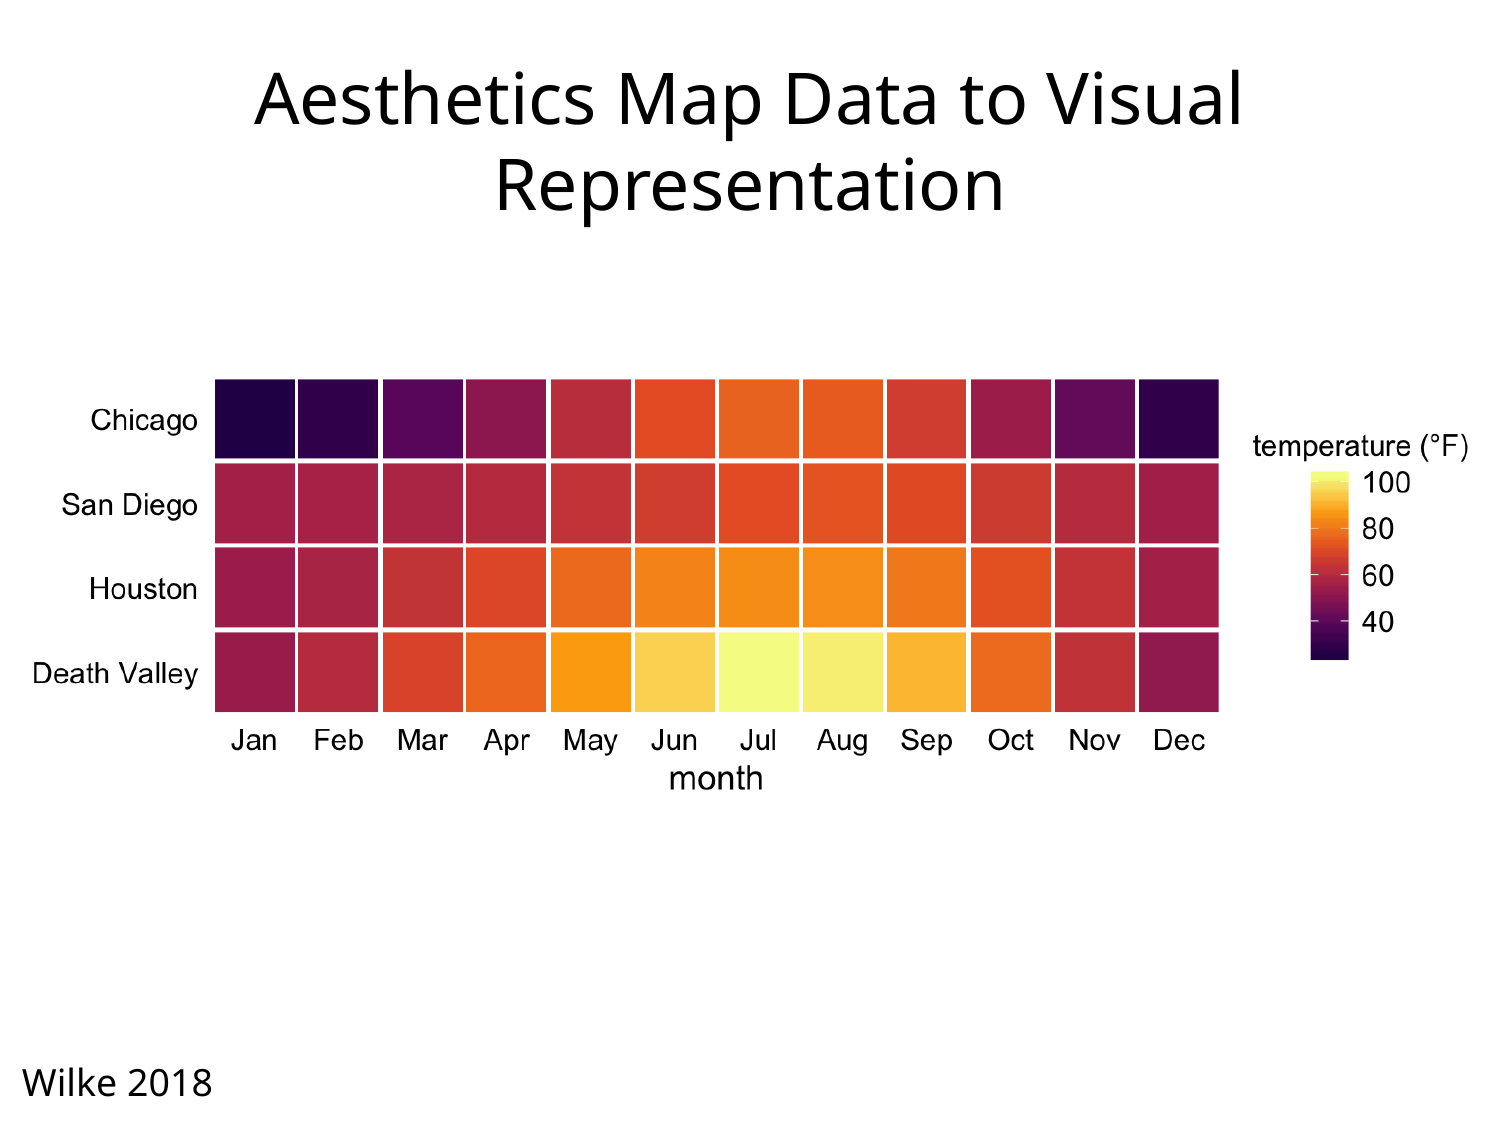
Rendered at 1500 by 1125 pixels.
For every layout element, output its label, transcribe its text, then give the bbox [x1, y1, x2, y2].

picture [0, 362, 1500, 813]
title Aesthetics Map Data to Visual Representation [75, 45, 1425, 233]
text_box Wilke 2018 [7, 1051, 229, 1112]
